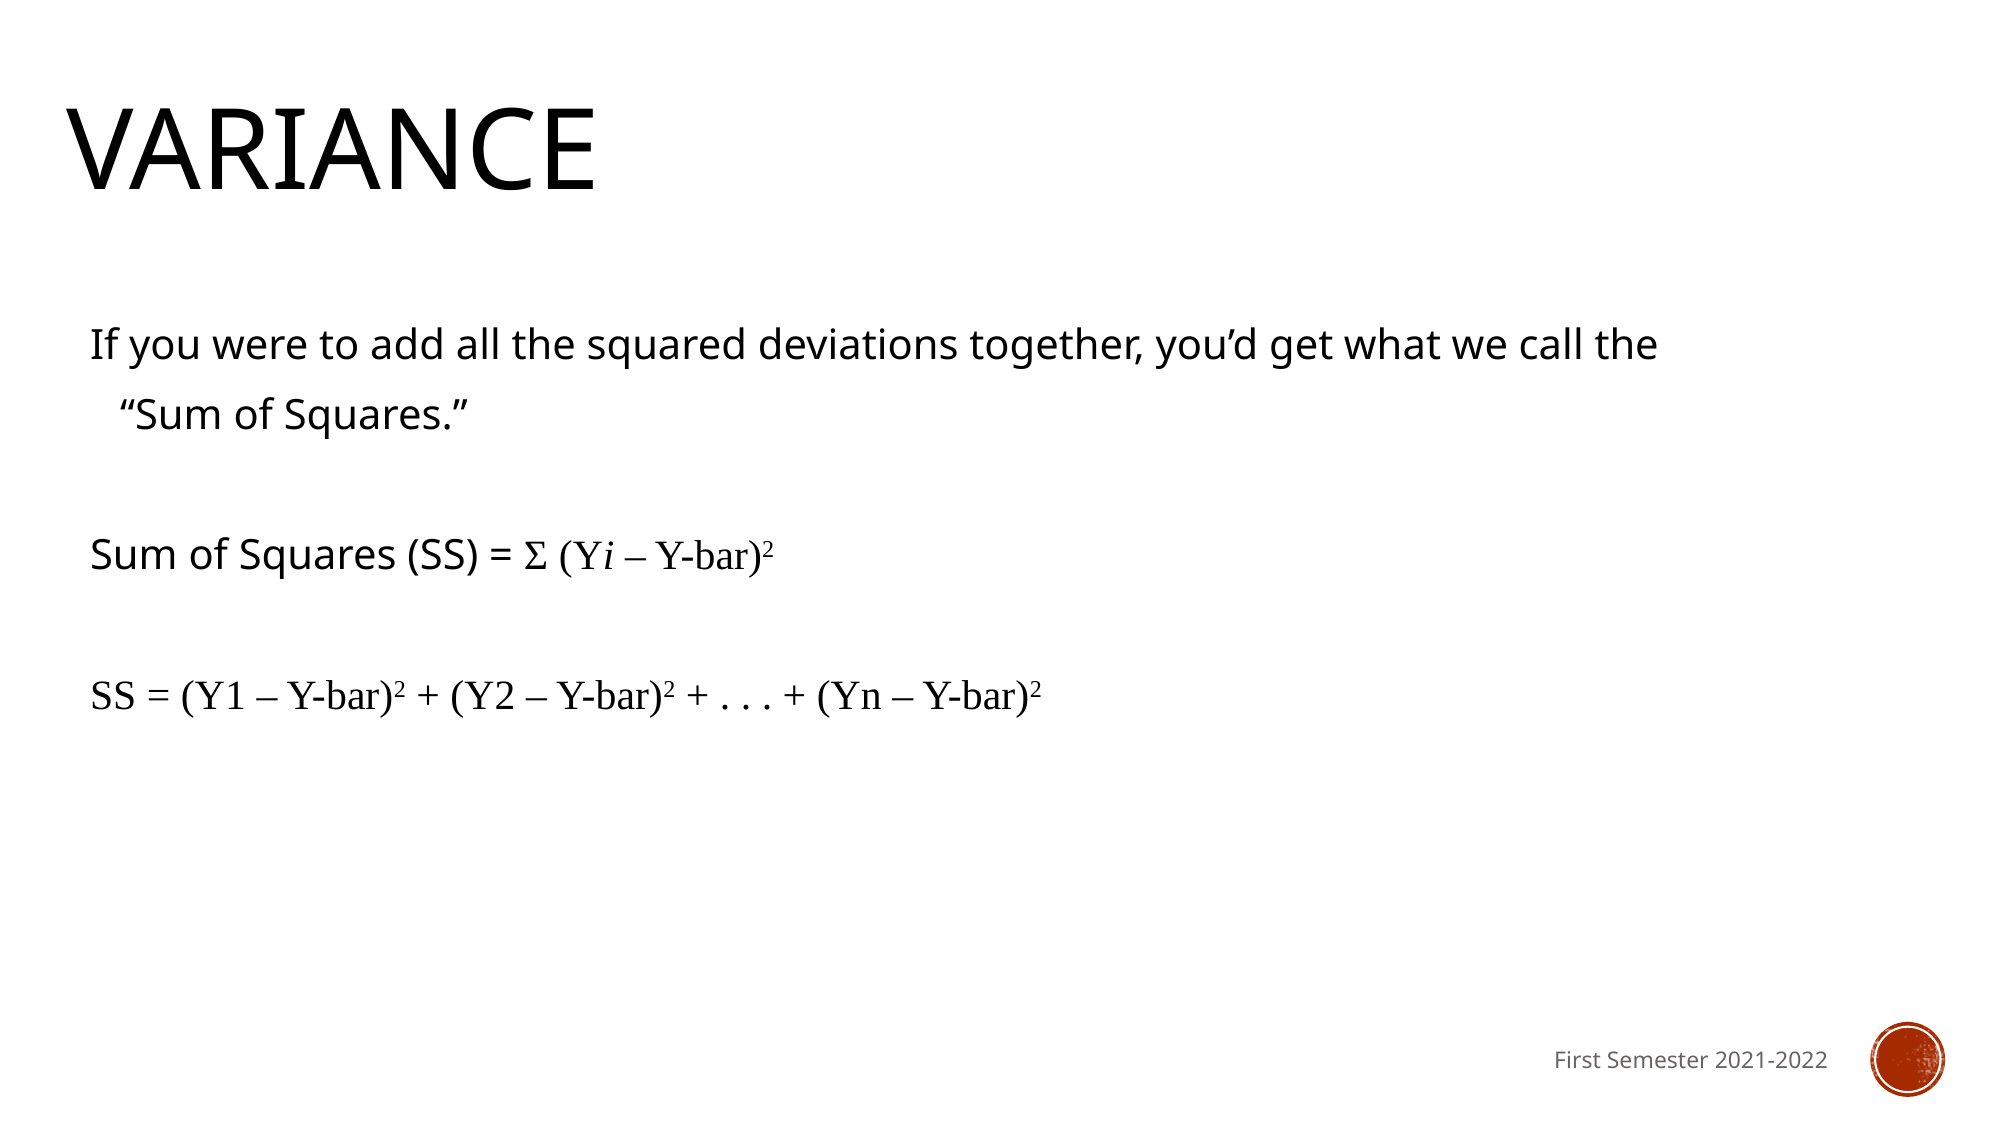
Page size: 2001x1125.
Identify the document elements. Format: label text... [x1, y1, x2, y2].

list If you were to add all the squared deviations together, you’d get what we call the “Sum of Squares.” Sum of Squares (SS) = Σ (Yi – Y-bar)2 SS = (Y1 – Y-bar)2 + (Y2 – Y-bar)2 + . . . + (Yn – Y-bar)2 [75, 316, 1920, 1013]
title Variance [51, 49, 1920, 258]
slide_number First Semester 2021-2022 [1306, 1028, 1844, 1089]
